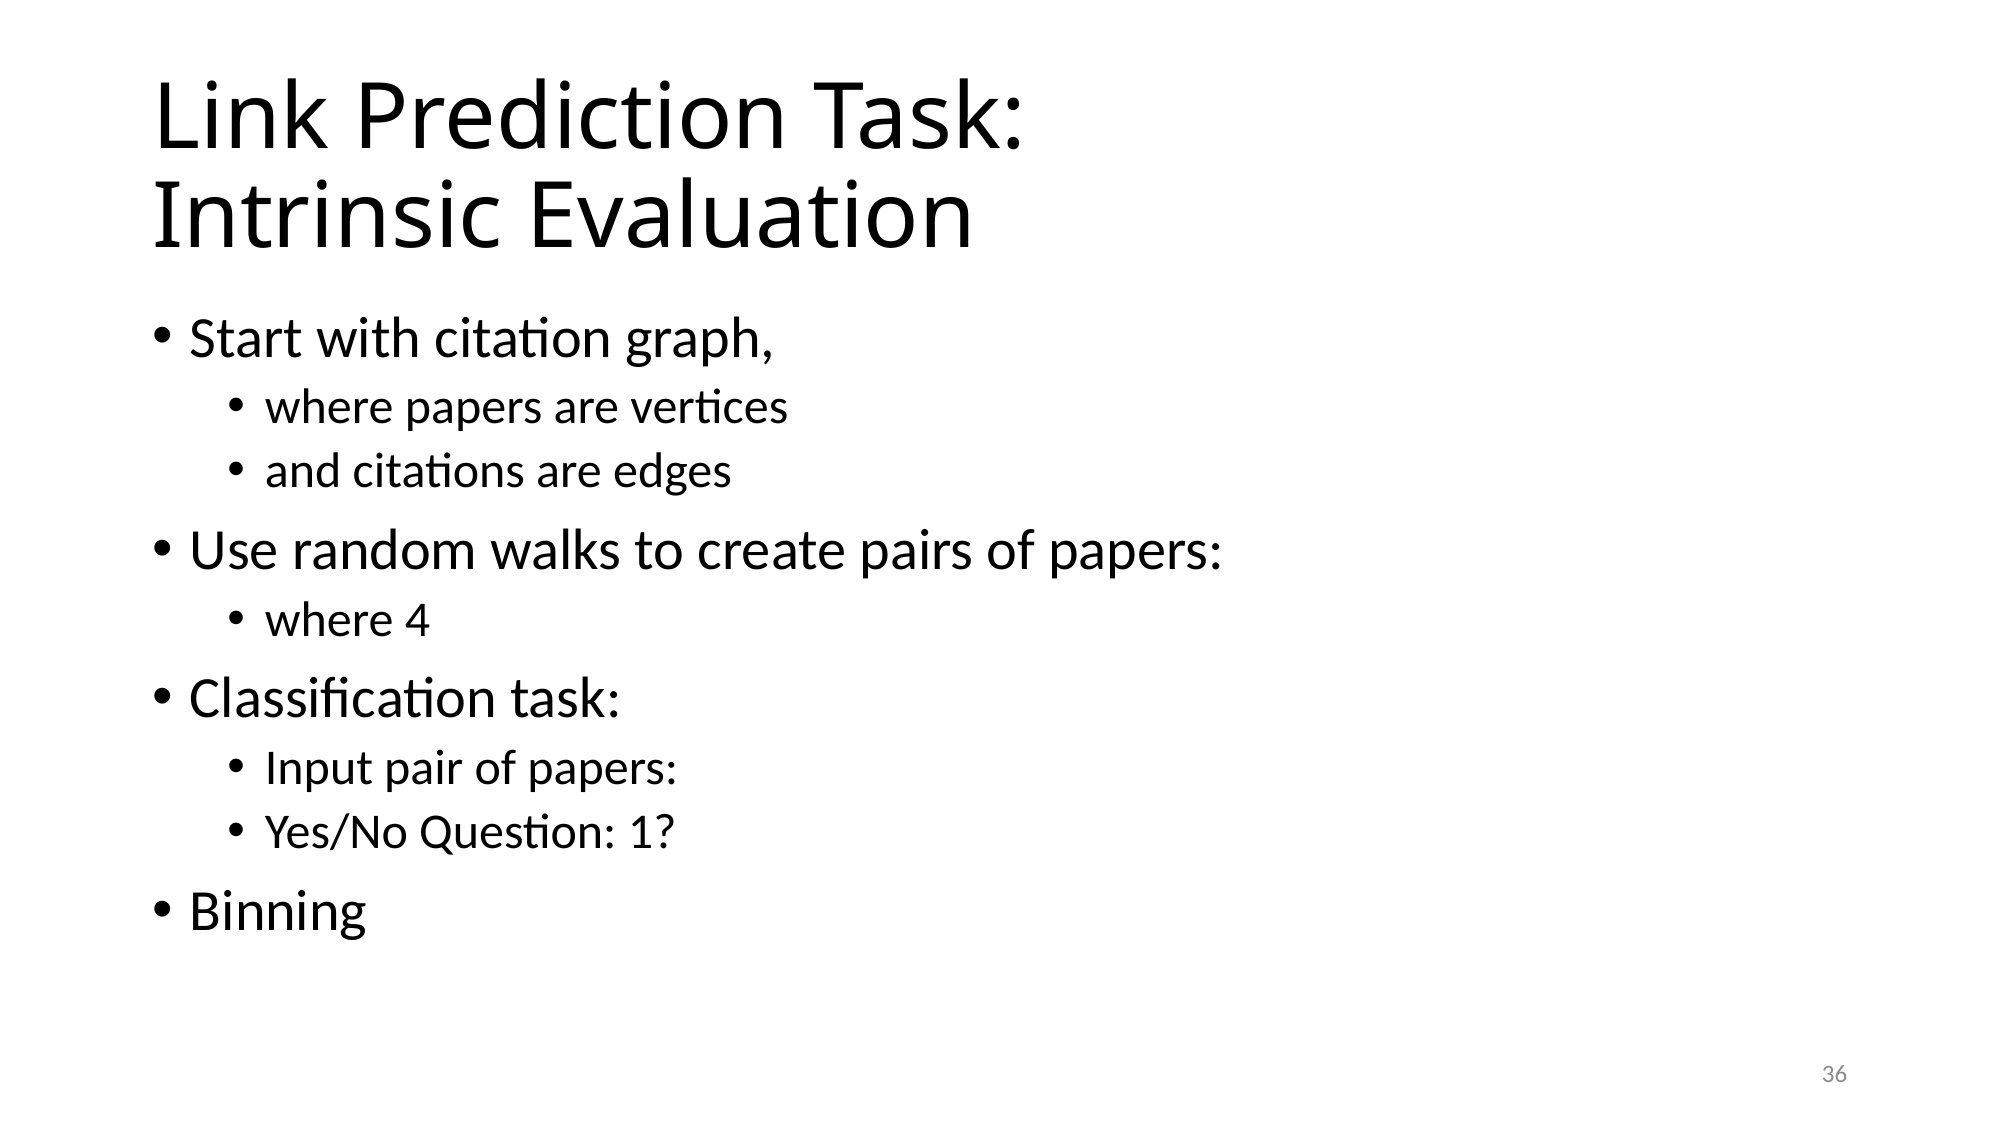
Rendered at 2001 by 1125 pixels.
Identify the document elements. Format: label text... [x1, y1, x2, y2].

slide_number 36 [1412, 1042, 1863, 1103]
title Link Prediction Task: Intrinsic Evaluation [137, 59, 1863, 278]
